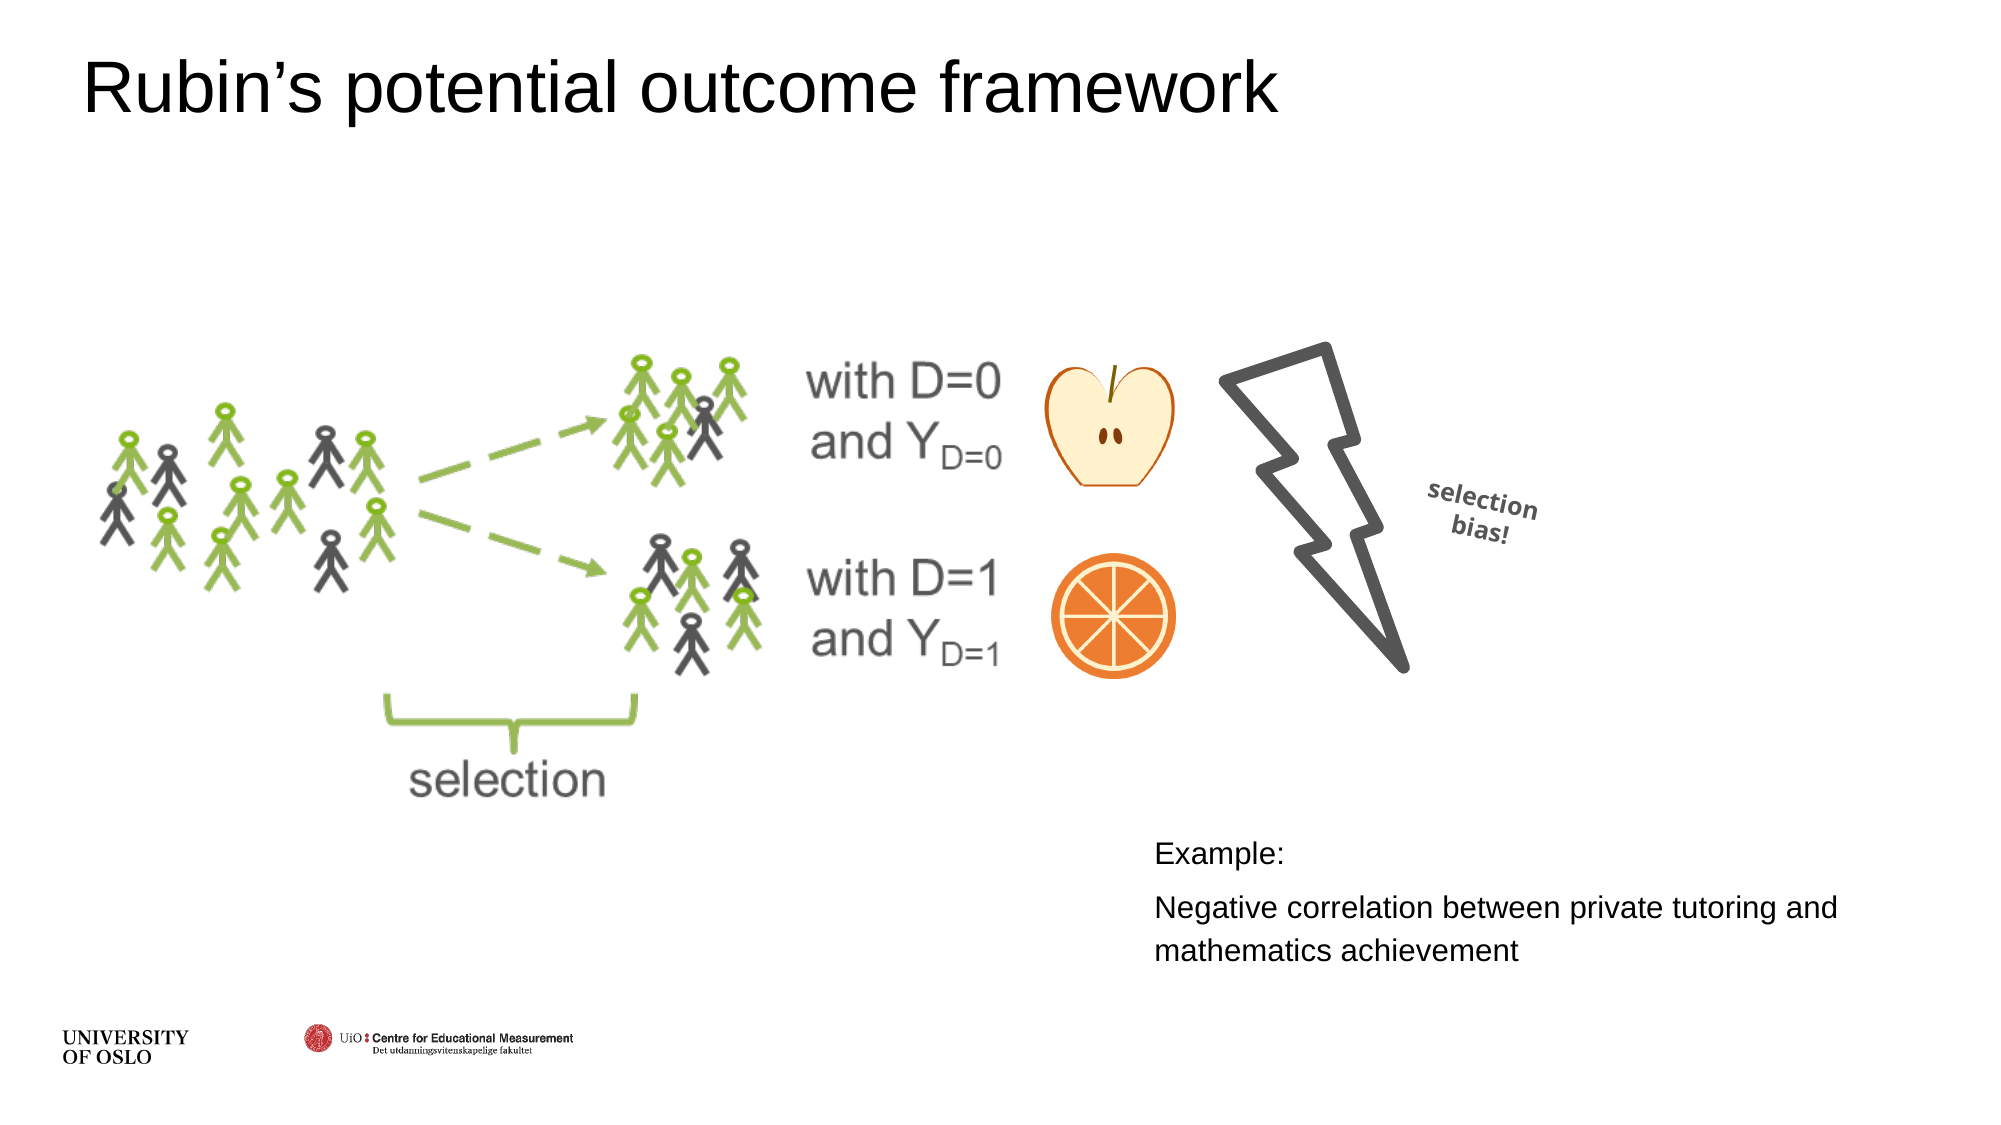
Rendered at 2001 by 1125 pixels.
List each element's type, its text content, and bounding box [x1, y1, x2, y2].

text_box [1224, 347, 1404, 668]
text_box selection bias! [1335, 434, 1657, 599]
picture [99, 328, 1214, 840]
picture [301, 1021, 597, 1067]
title Rubin’s potential outcome framework [62, 26, 1938, 151]
picture [62, 1030, 189, 1064]
list Example: Negative correlation between private tutoring and mathematics achievement [1134, 817, 2000, 1005]
